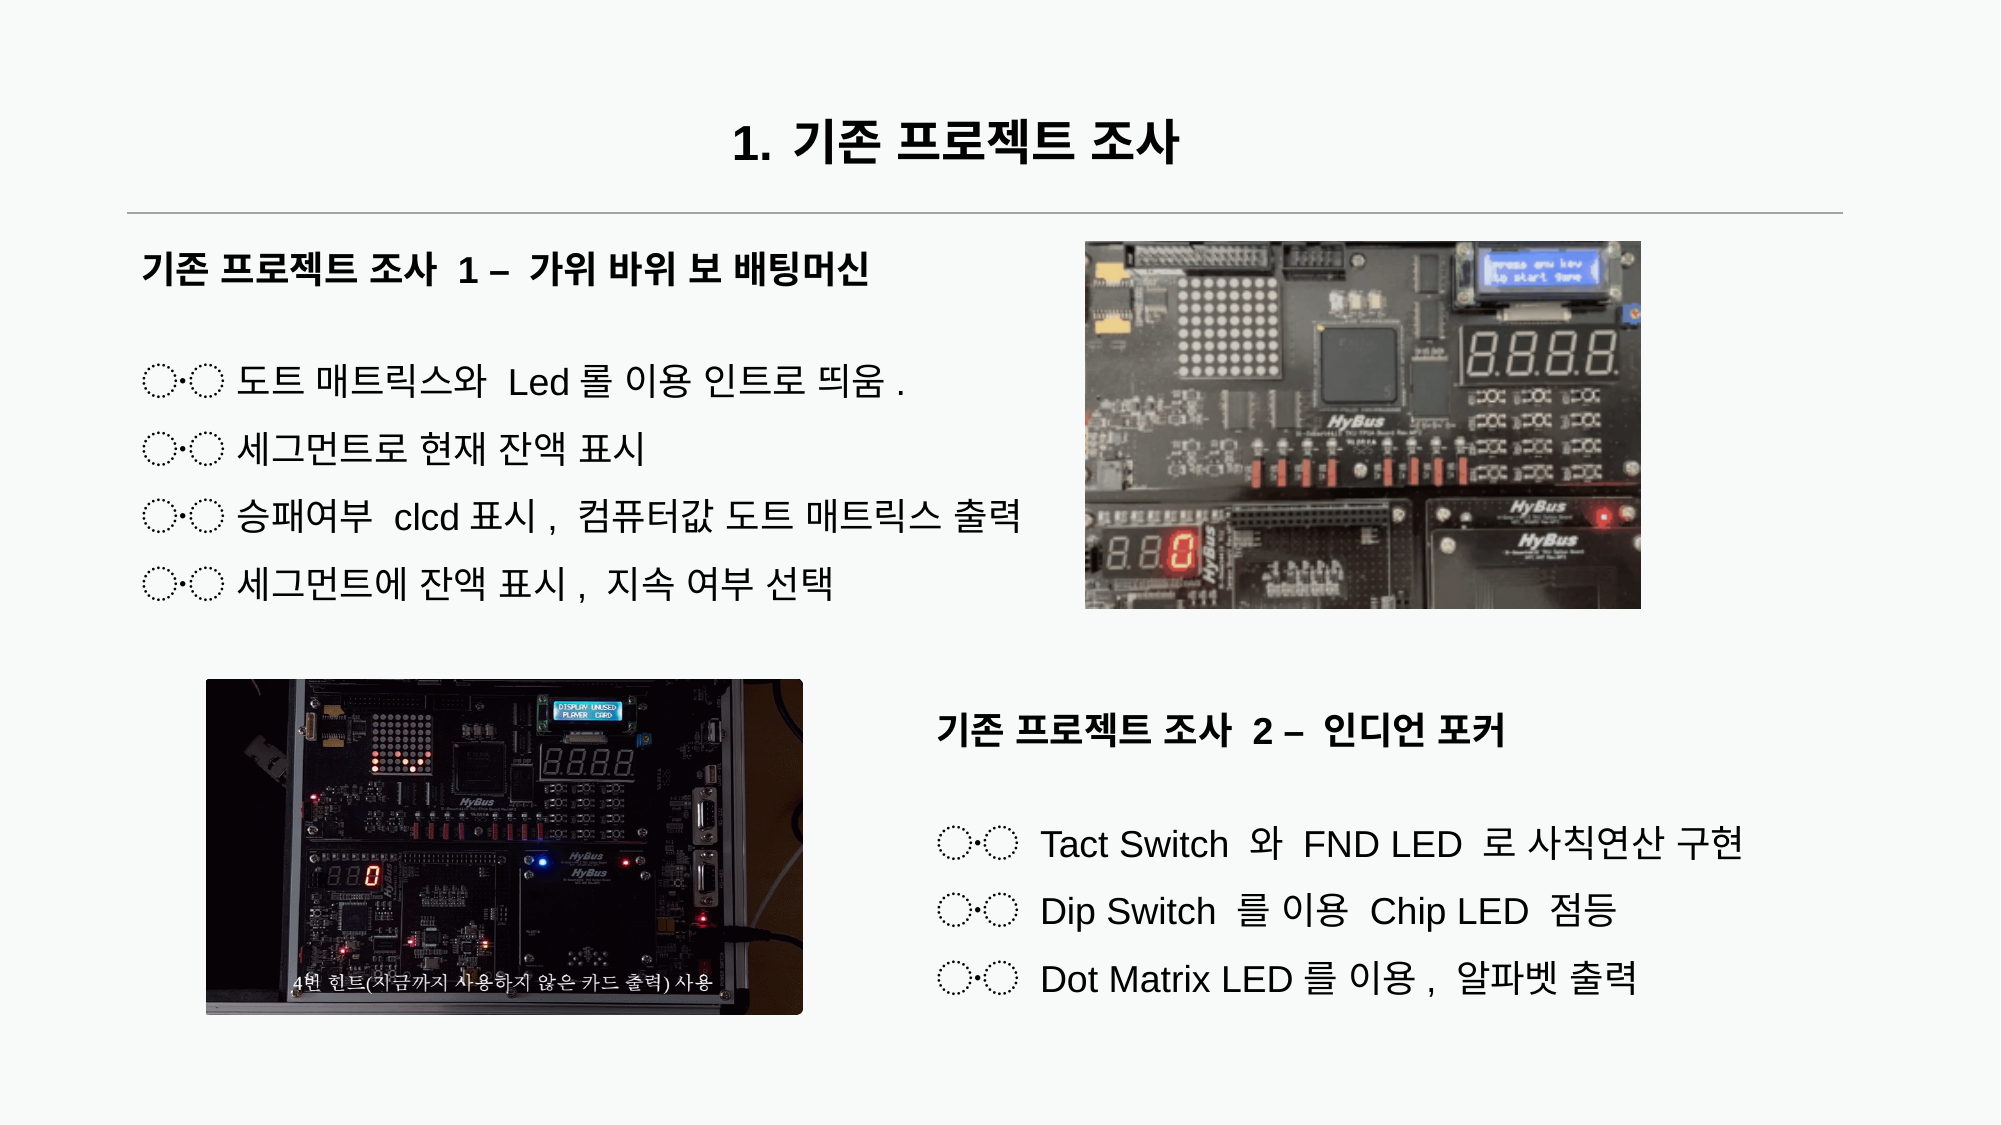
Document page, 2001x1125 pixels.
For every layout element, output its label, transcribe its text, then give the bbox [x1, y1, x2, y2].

picture [1085, 241, 1641, 609]
text_box 기존 프로젝트 조사 2 – 인디언 포커 〮 Tact Switch 와 FND LED 로 사칙연산 구현 〮 Dip Switch 를 이용 Chip LED 점등 〮 Dot Matrix LED를 이용, 알파벳 출력 [921, 699, 1805, 1075]
picture [206, 679, 803, 1015]
text_box 기존 프로젝트 조사 1 – 가위 바위 보 배팅머신 〮 도트 매트릭스와 Led롤 이용 인트로 띄움. 〮 세그먼트로 현재 잔액 표시 〮 승패여부 clcd표시, 컴퓨터값 도트 매트릭스 출력 〮 세그먼트에 잔액 표시, 지속 여부 선택 [126, 238, 1073, 614]
title 1. 기존 프로젝트 조사 [108, 110, 1805, 239]
